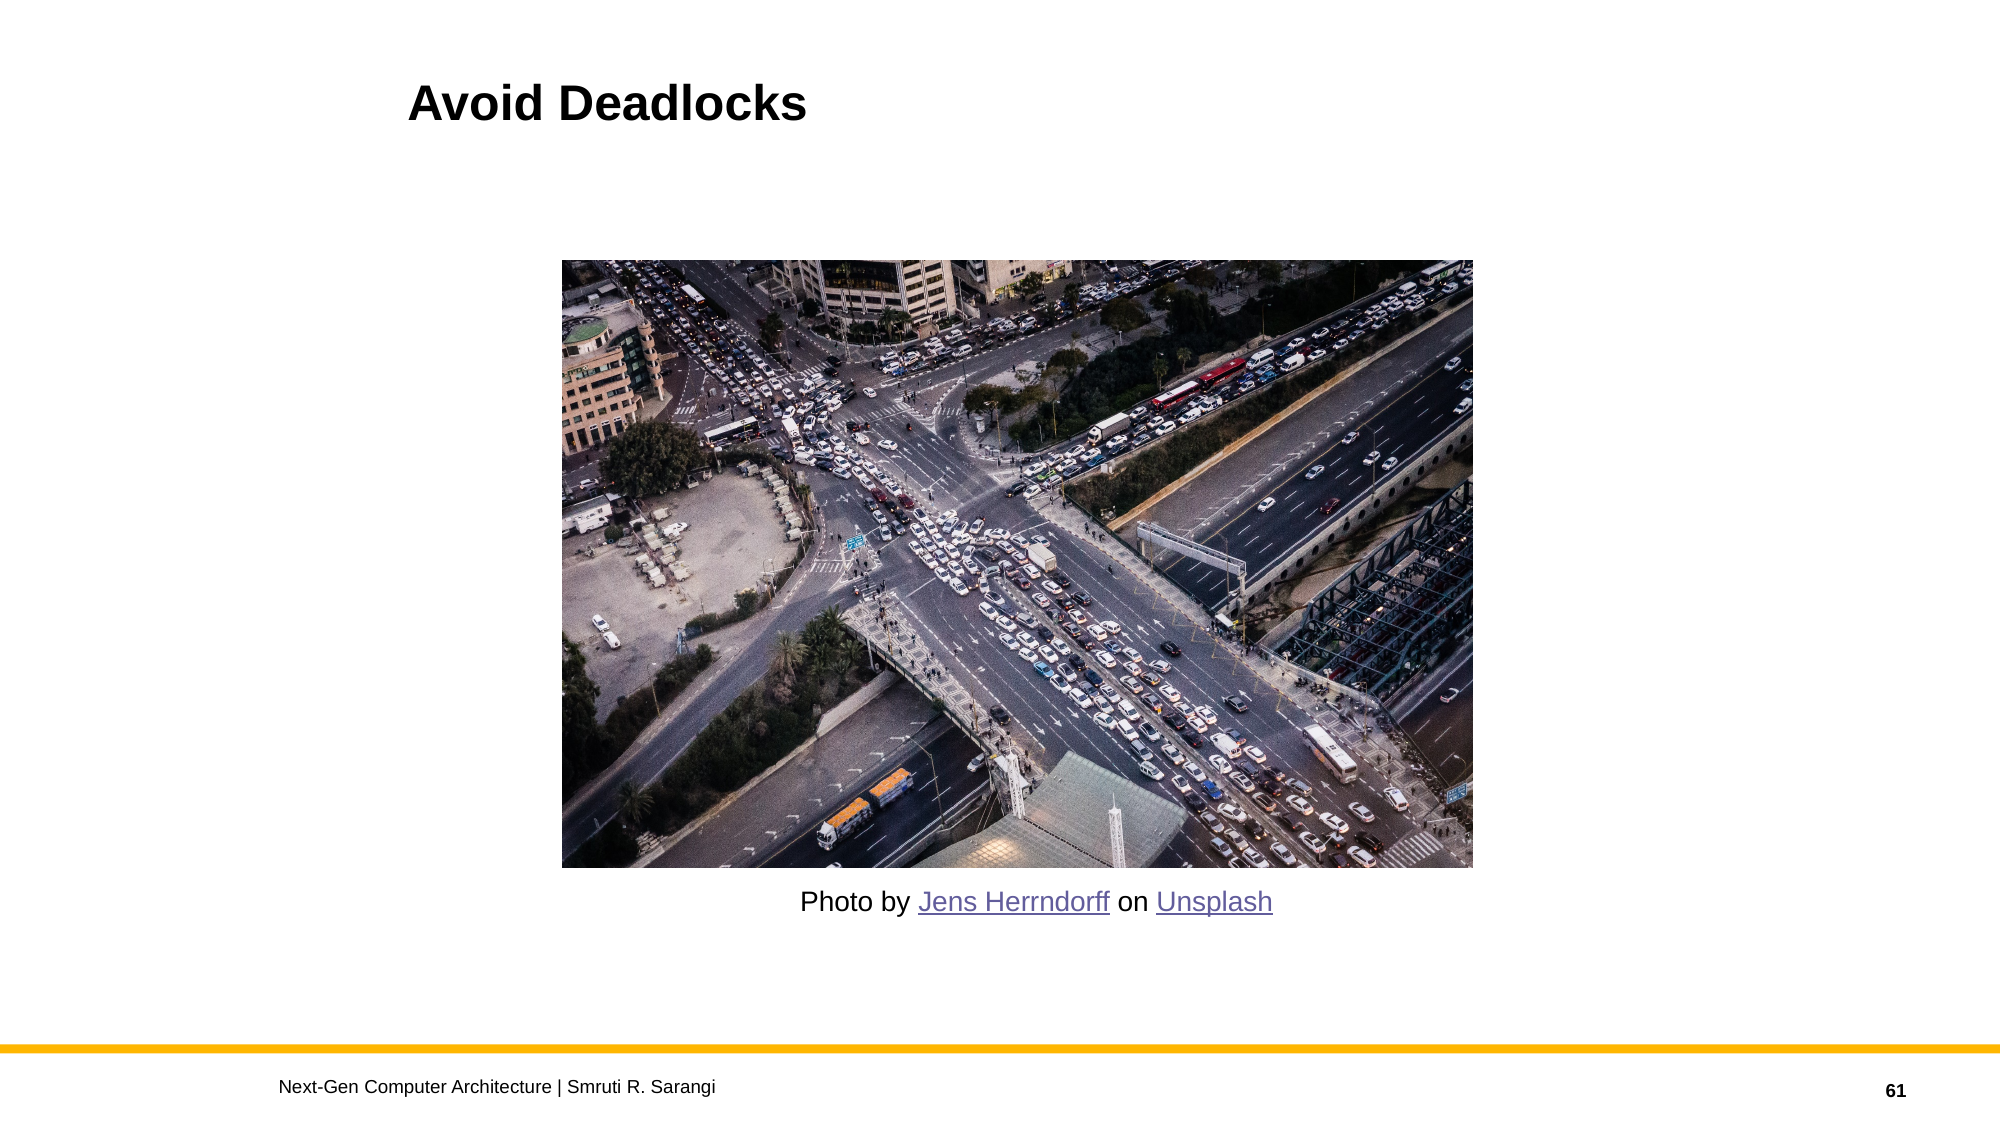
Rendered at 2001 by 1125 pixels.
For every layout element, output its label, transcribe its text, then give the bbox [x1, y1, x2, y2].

text_box Photo by Jens Herrndorff on Unsplash [785, 876, 1288, 925]
picture [562, 260, 1473, 868]
footer Next-Gen Computer Architecture | Smruti R. Sarangi [263, 1067, 1464, 1105]
title Avoid Deadlocks [392, 69, 1630, 249]
slide_number 61 [1711, 1071, 1922, 1109]
